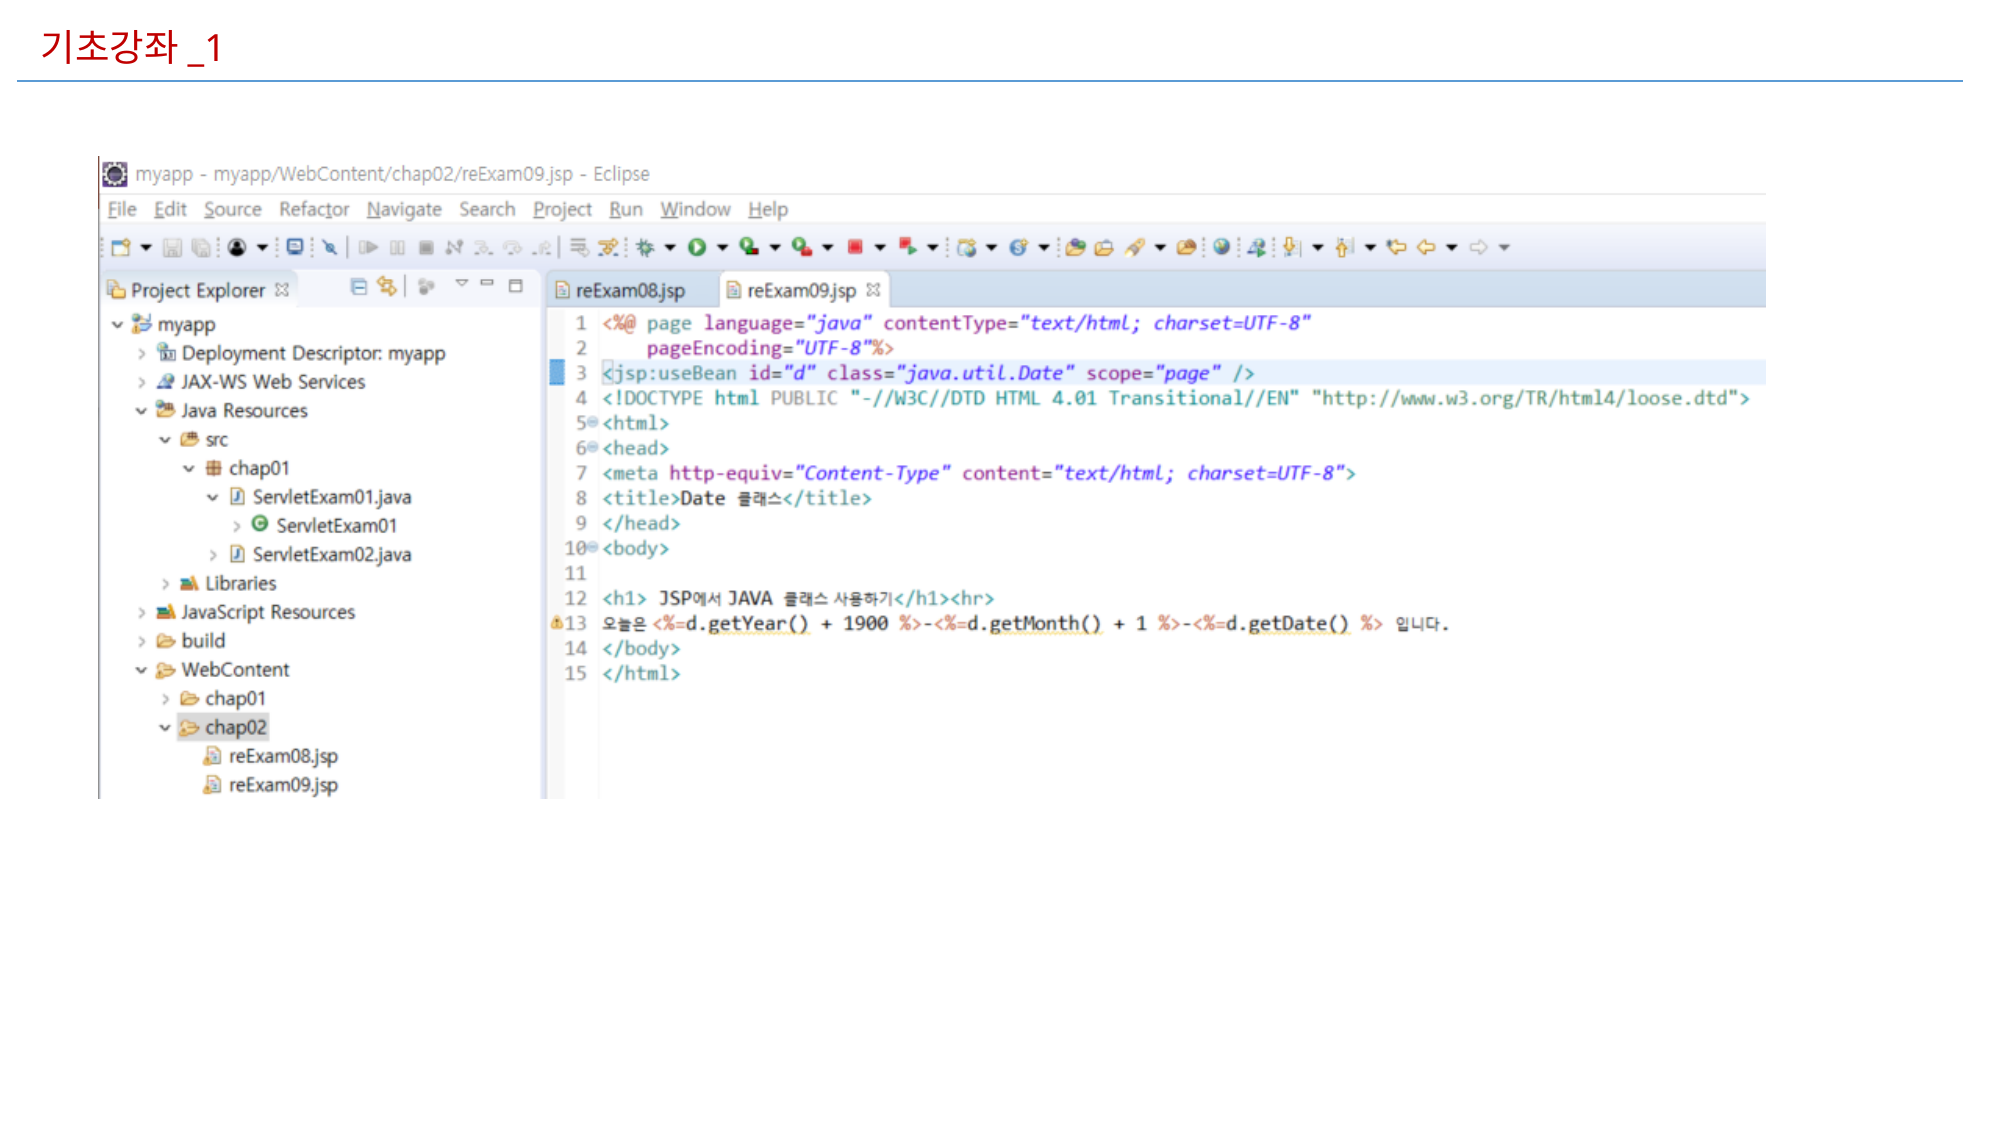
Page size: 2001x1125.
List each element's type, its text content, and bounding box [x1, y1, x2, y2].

picture [98, 156, 1766, 799]
text_box 기초강좌_1 [25, 16, 729, 77]
